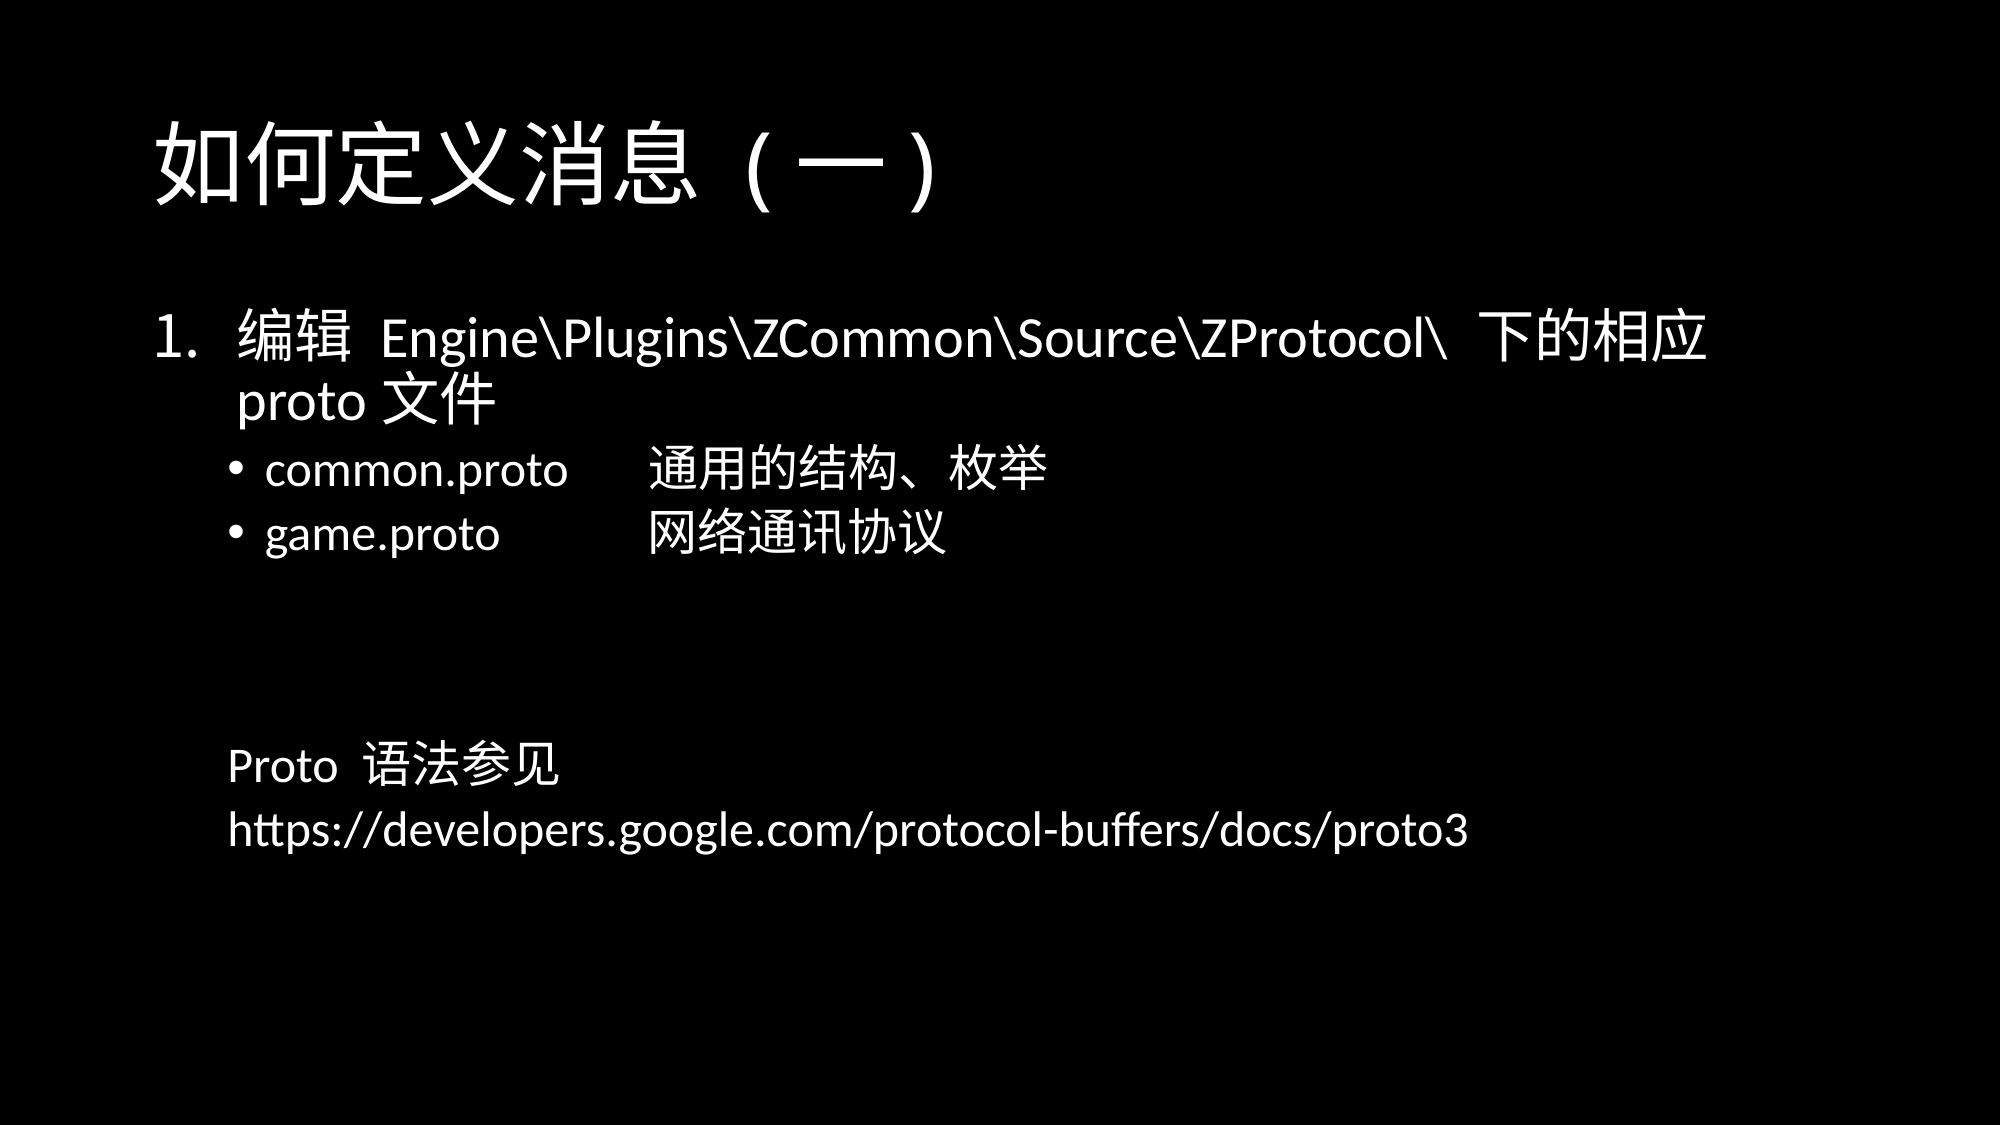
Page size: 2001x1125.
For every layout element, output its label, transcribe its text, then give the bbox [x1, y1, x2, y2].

list 编辑 Engine\Plugins\ZCommon\Source\ZProtocol\ 下的相应proto文件 common.proto 通用的结构、枚举 game.proto 网络通讯协议 Proto 语法参见 https://developers.google.com/protocol-buffers/docs/proto3 [137, 299, 1863, 1014]
title 如何定义消息 (一) [137, 59, 1863, 278]
